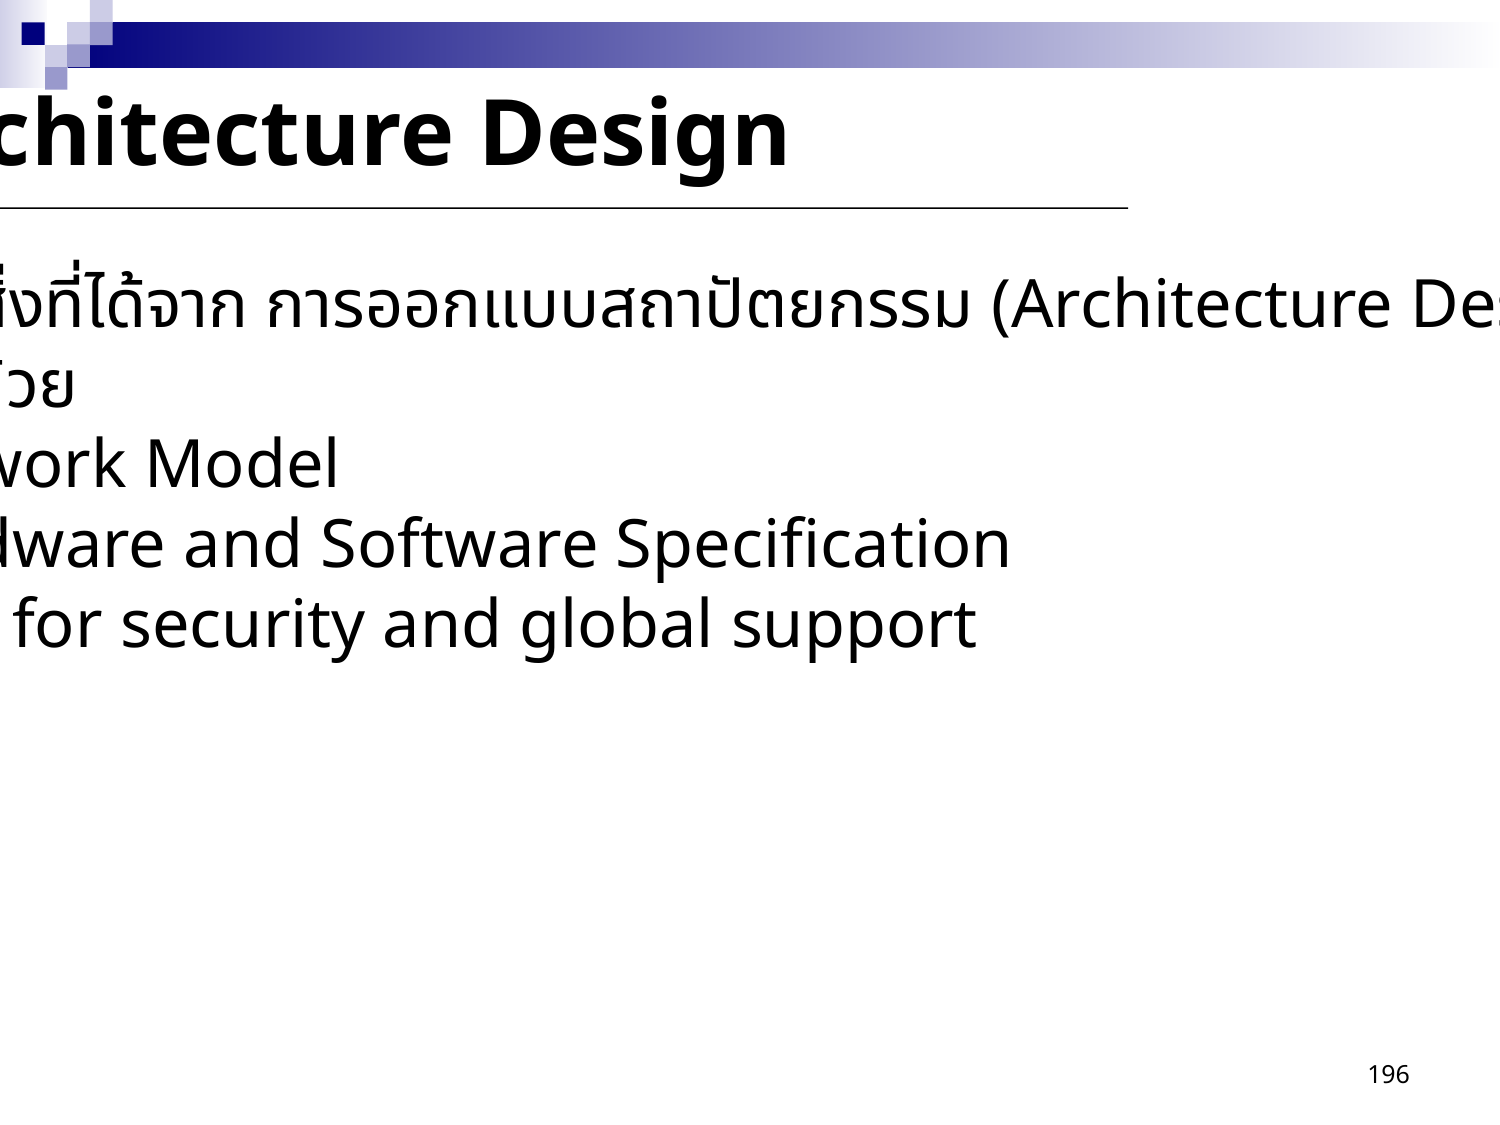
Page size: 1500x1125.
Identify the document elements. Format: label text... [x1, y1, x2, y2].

text_box ซึ่งสิ่งที่ได้จาก การออกแบบสถาปัตยกรรม (Architecture Design) ประกอบไปด้วย Network Model Hardware and Software Specification Plan for security and global support [0, 253, 1500, 669]
text_box Architecture Design [0, 66, 808, 191]
slide_number 196 [1074, 1024, 1426, 1101]
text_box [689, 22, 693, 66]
